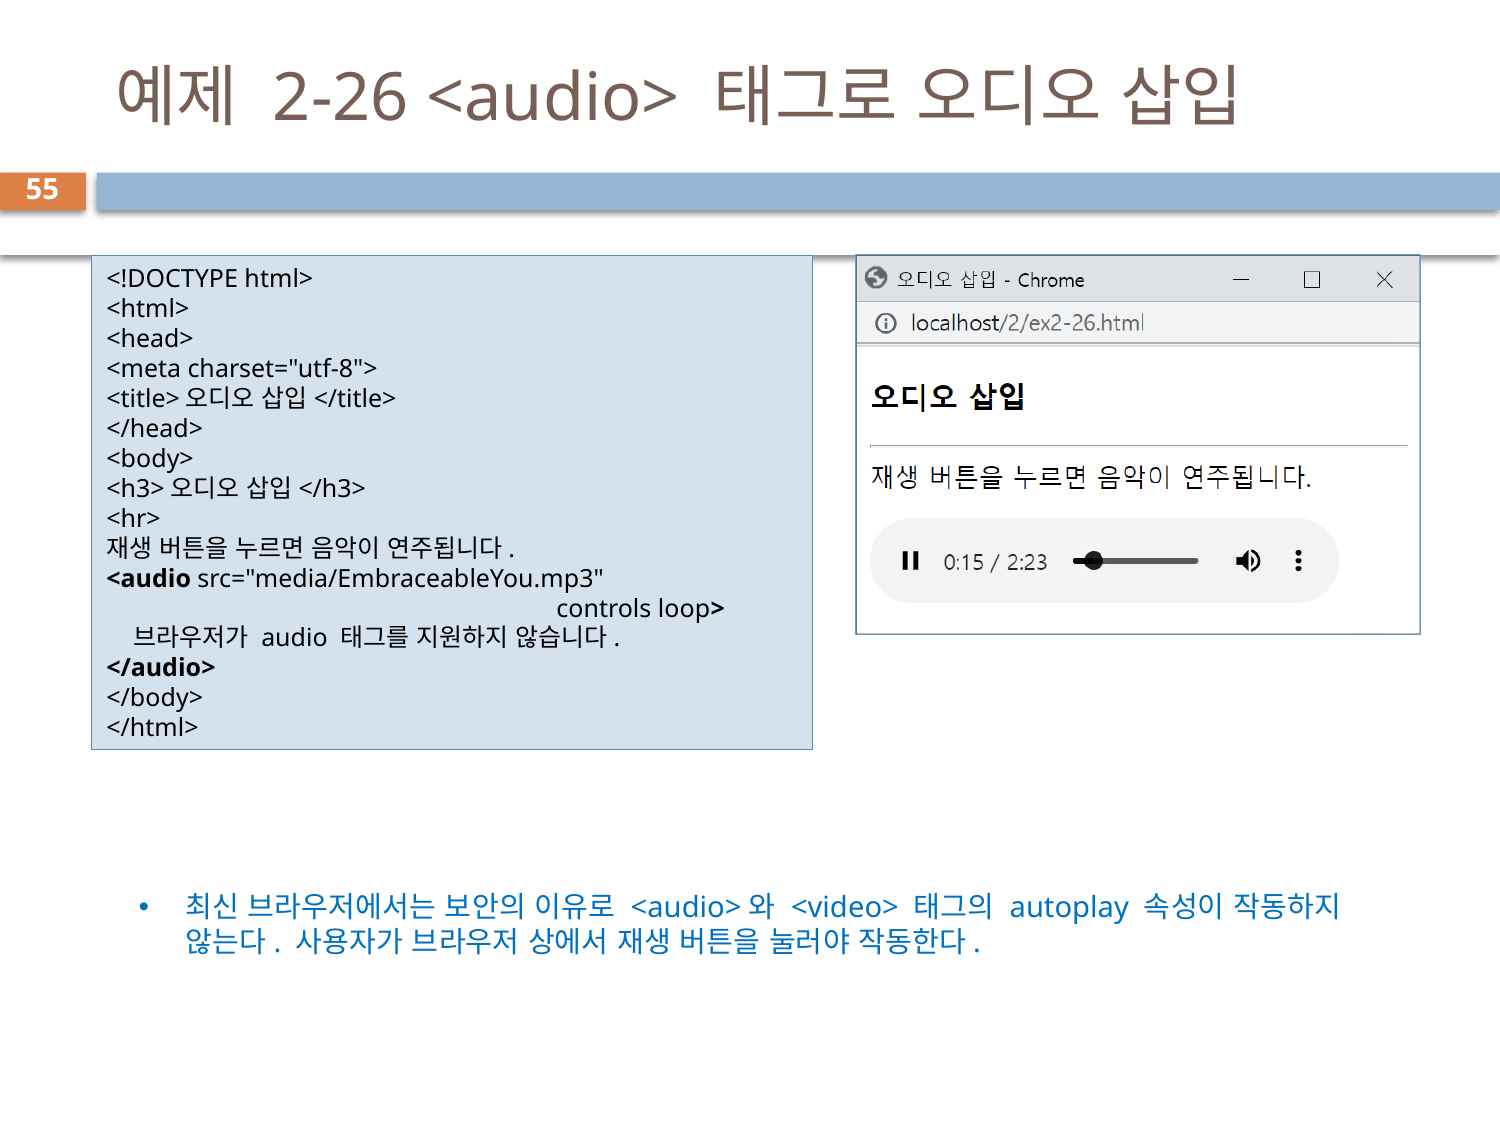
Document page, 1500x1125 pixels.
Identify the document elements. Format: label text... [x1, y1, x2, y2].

picture [855, 255, 1420, 635]
text_box 최신 브라우저에서는 보안의 이유로 <audio>와 <video> 태그의 autoplay 속성이 작동하지 않는다. 사용자가 브라우저 상에서 재생 버튼을 눌러야 작동한다. [123, 881, 1365, 967]
title 예제 2-26 <audio> 태그로 오디오 삽입 [100, 37, 1438, 149]
text_box <!DOCTYPE html> <html> <head> <meta charset="utf-8"> <title>오디오 삽입</title> </head> <body> <h3>오디오 삽입</h3> <hr> 재생 버튼을 누르면 음악이 연주됩니다. <audio src="media/EmbraceableYou.mp3" controls loop> 브라우저가 audio 태그를 지원하지 않습니다. </audio> </body> </html> [91, 255, 813, 750]
slide_number 55 [0, 170, 87, 211]
